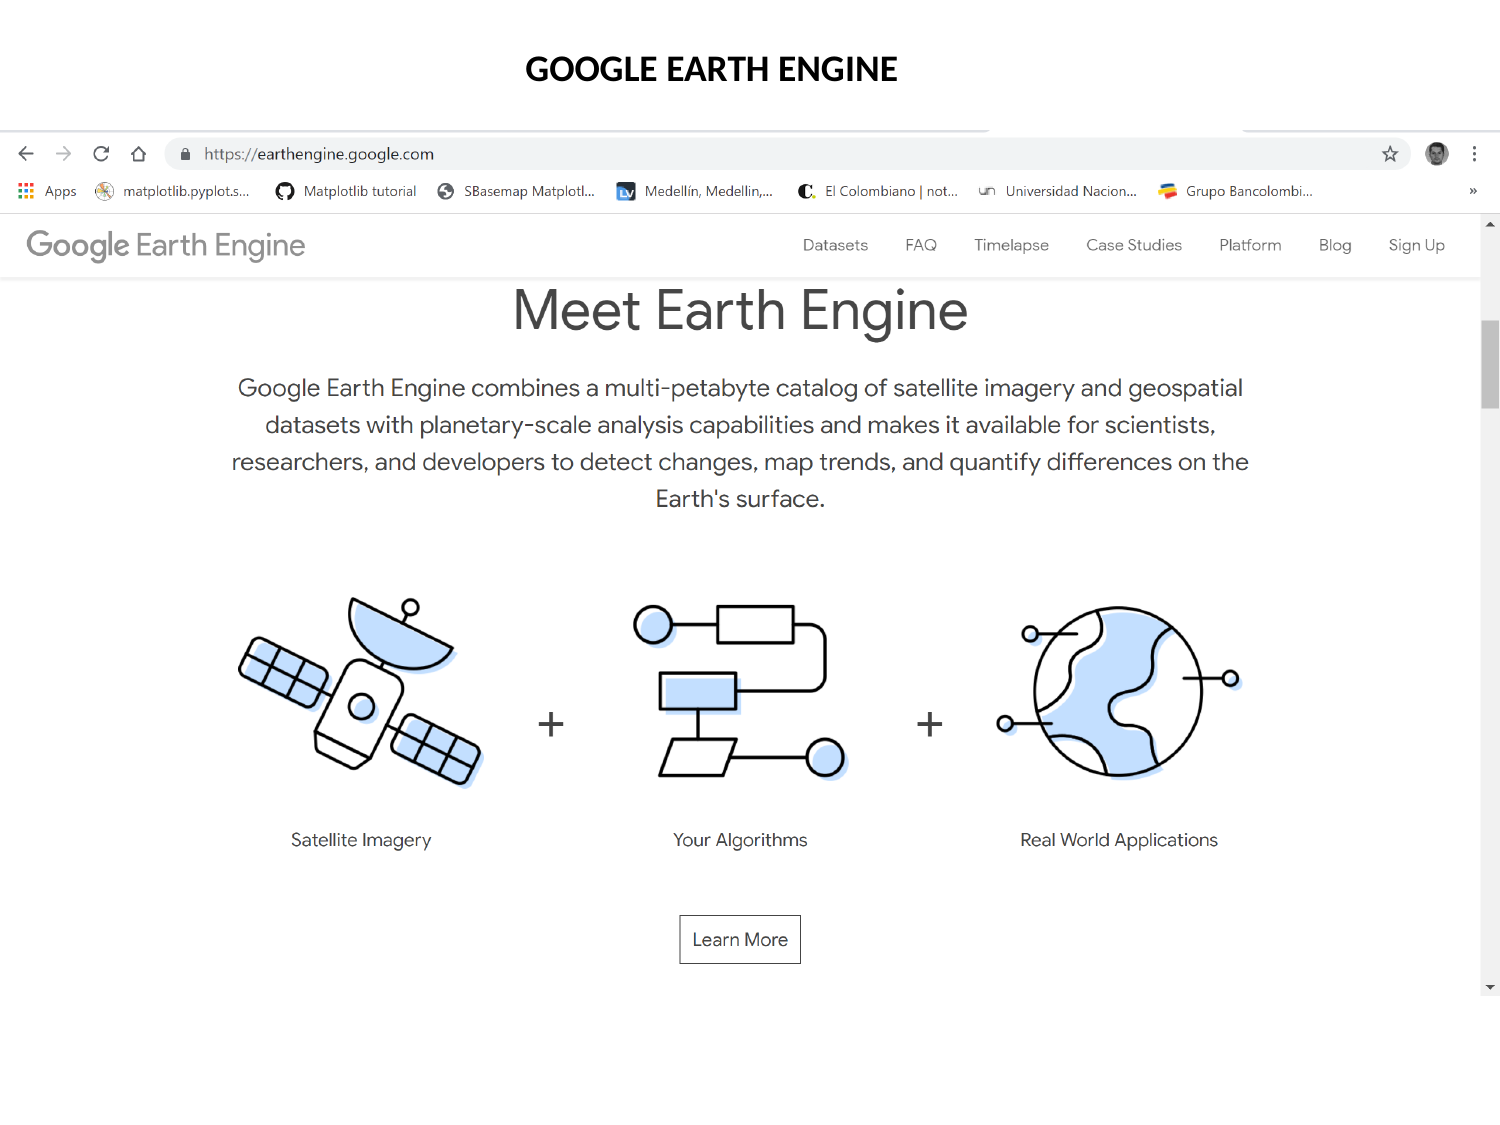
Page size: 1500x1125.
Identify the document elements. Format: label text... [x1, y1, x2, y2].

picture [0, 130, 1500, 996]
text_box GOOGLE EARTH ENGINE [510, 36, 914, 97]
